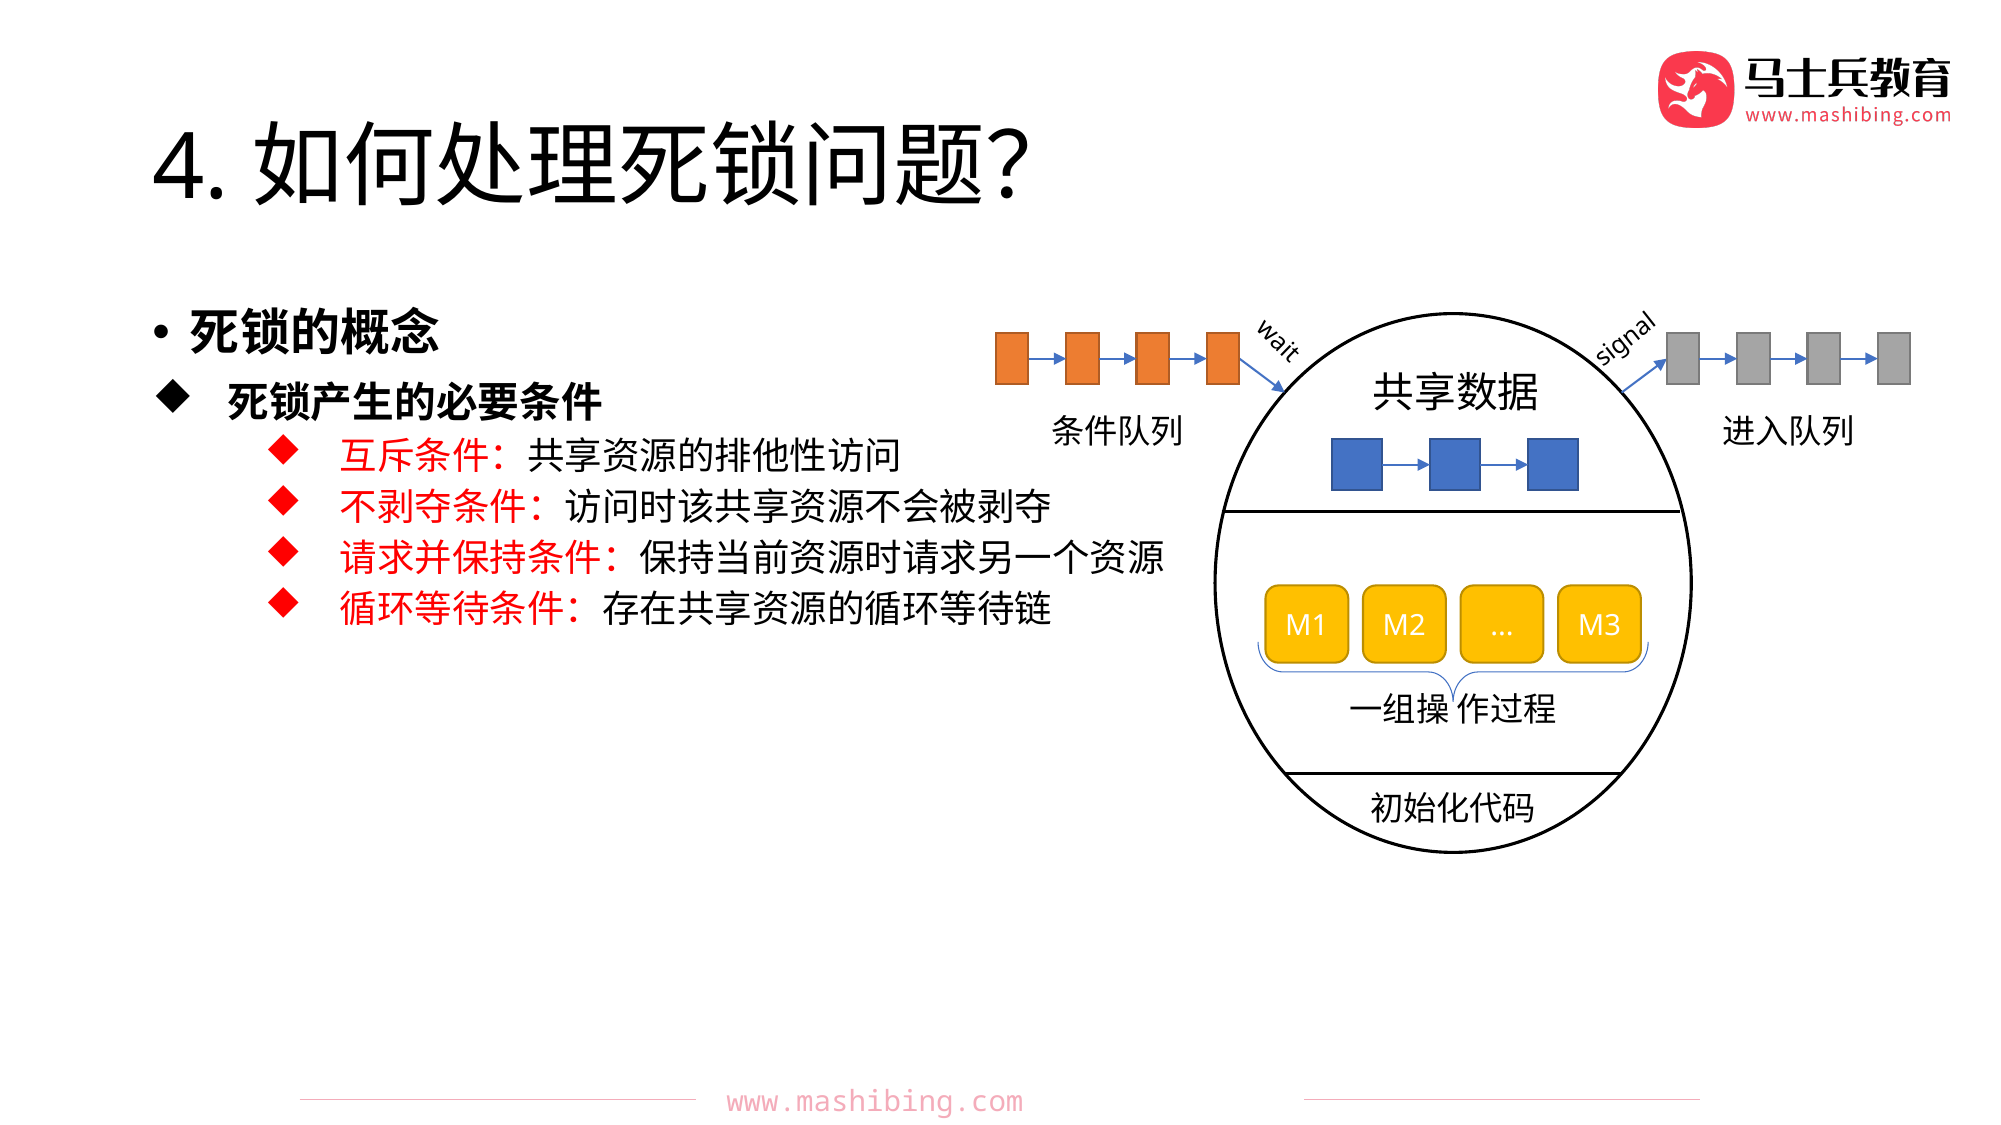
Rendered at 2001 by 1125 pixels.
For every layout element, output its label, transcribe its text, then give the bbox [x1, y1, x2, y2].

list 死锁的概念 死锁产生的必要条件 互斥条件：共享资源的排他性访问 不剥夺条件：访问时该共享资源不会被剥夺 请求并保持条件：保持当前资源时请求另一个资源 循环等待条件：存在共享资源的循环等待链 [137, 299, 1863, 1066]
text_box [995, 313, 1911, 853]
title 4.如何处理死锁问题？ [137, 59, 1863, 278]
picture [1658, 51, 1950, 128]
